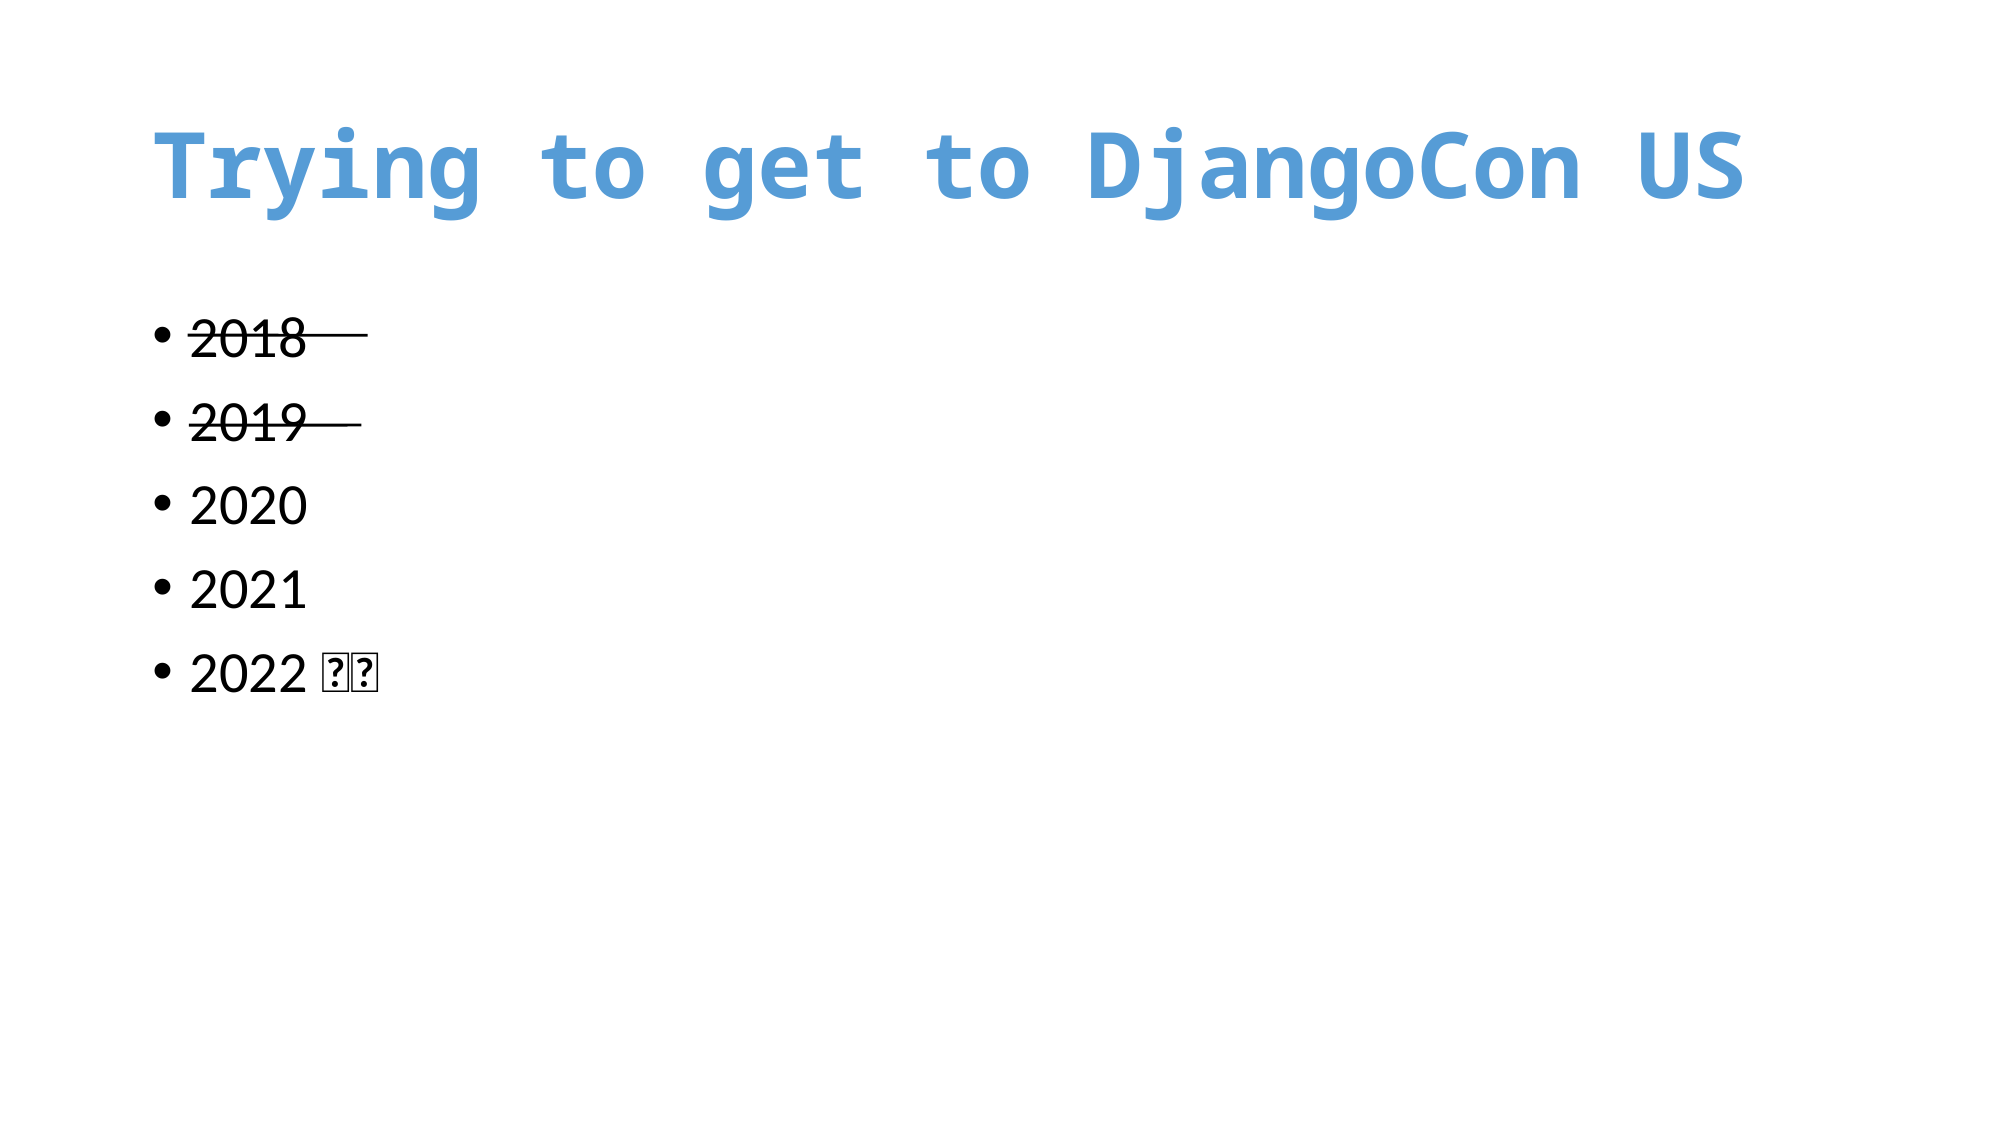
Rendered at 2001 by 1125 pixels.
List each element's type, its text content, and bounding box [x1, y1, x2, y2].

title Trying to get to DjangoCon US [137, 59, 1863, 278]
list 2018 2019 2020 2021 🧑🏻‍💻 2022 🧍🏻 [137, 299, 1863, 1014]
